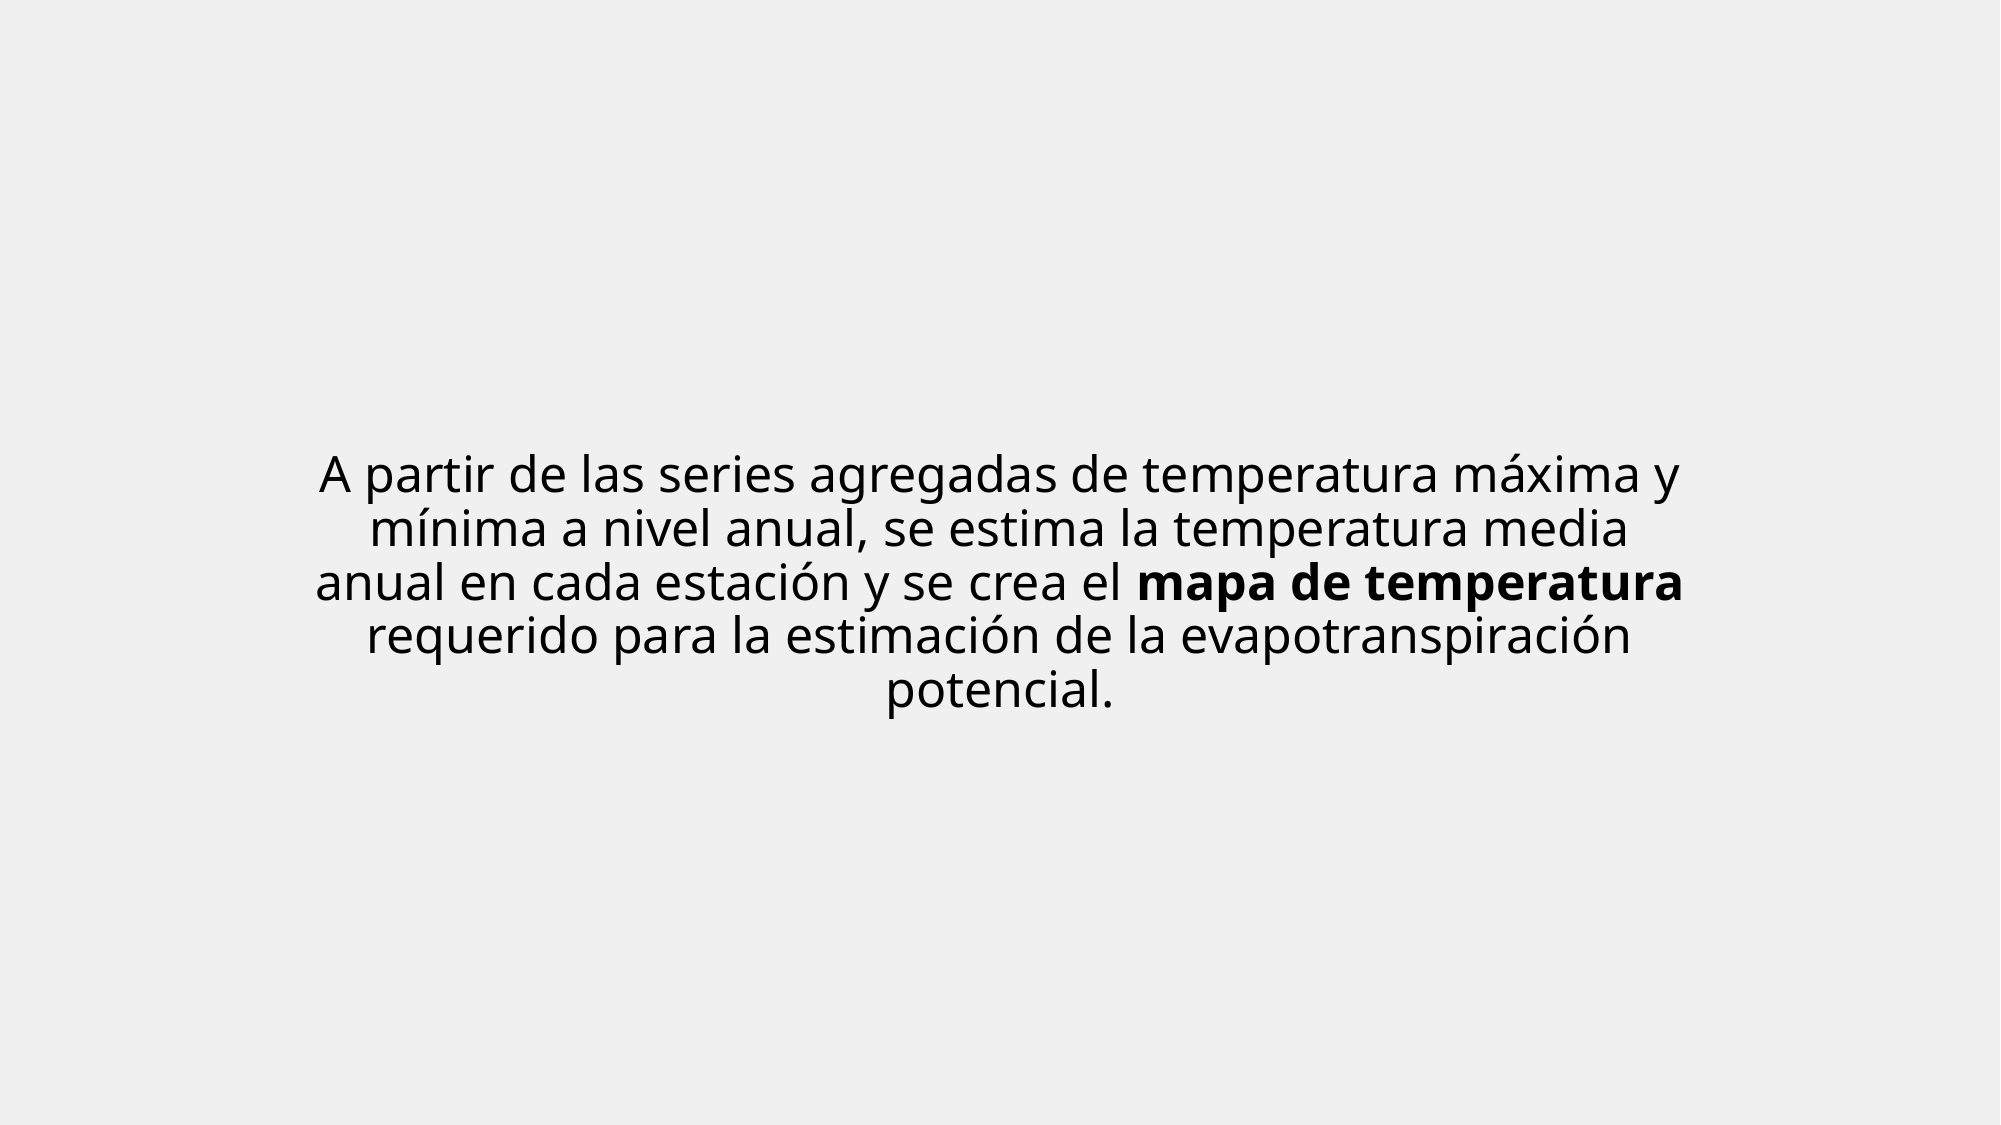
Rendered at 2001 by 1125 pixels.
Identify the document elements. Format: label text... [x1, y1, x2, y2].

title A partir de las series agregadas de temperatura máxima y mínima a nivel anual, se estima la temperatura media anual en cada estación y se crea el mapa de temperatura requerido para la estimación de la evapotranspiración potencial. [286, 441, 1714, 684]
